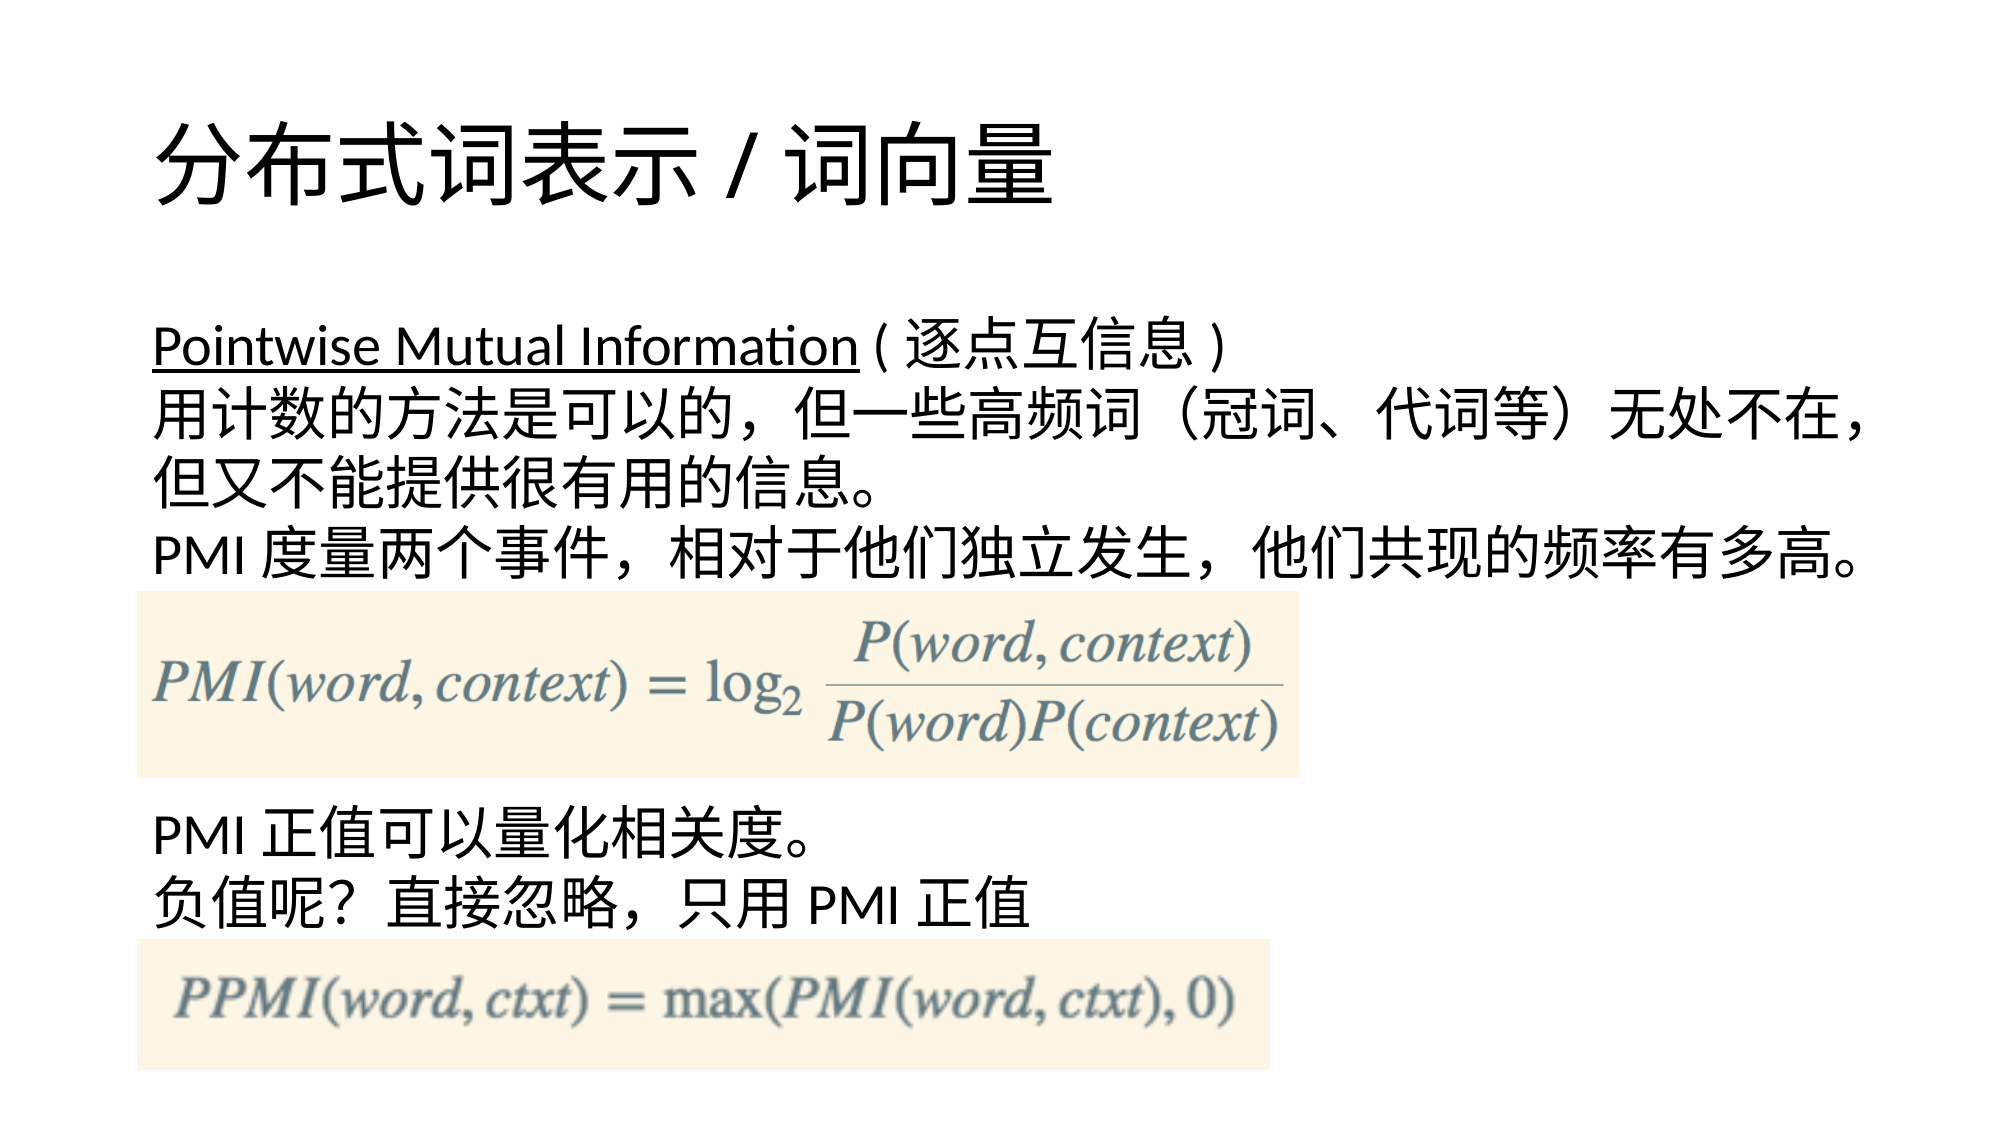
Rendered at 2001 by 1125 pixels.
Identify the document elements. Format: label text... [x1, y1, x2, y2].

picture [137, 591, 1299, 778]
title 分布式词表示/词向量 [137, 59, 1863, 278]
picture [137, 939, 1270, 1070]
list Pointwise Mutual Information (逐点互信息) 用计数的方法是可以的，但一些高频词（冠词、代词等）无处不在，但又不能提供很有用的信息。 PMI度量两个事件，相对于他们独立发生，他们共现的频率有多高。 PMI正值可以量化相关度。 负值呢？直接忽略，只用PMI正值 [137, 299, 1863, 1014]
